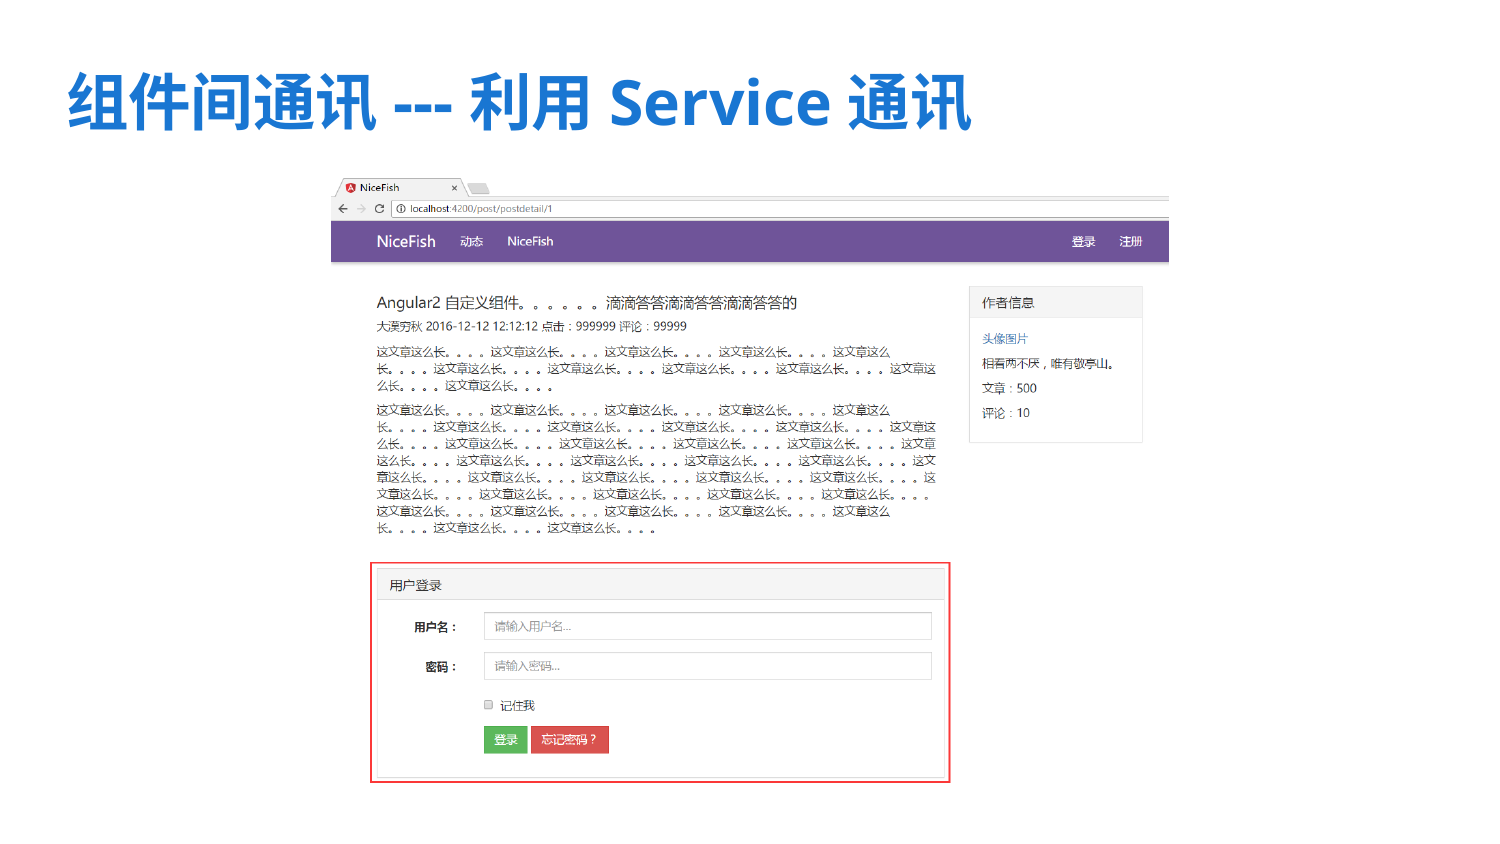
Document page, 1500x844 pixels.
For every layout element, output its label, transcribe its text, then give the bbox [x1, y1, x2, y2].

picture [331, 178, 1169, 789]
title 组件间通讯---利用Service通讯 [51, 48, 1449, 142]
